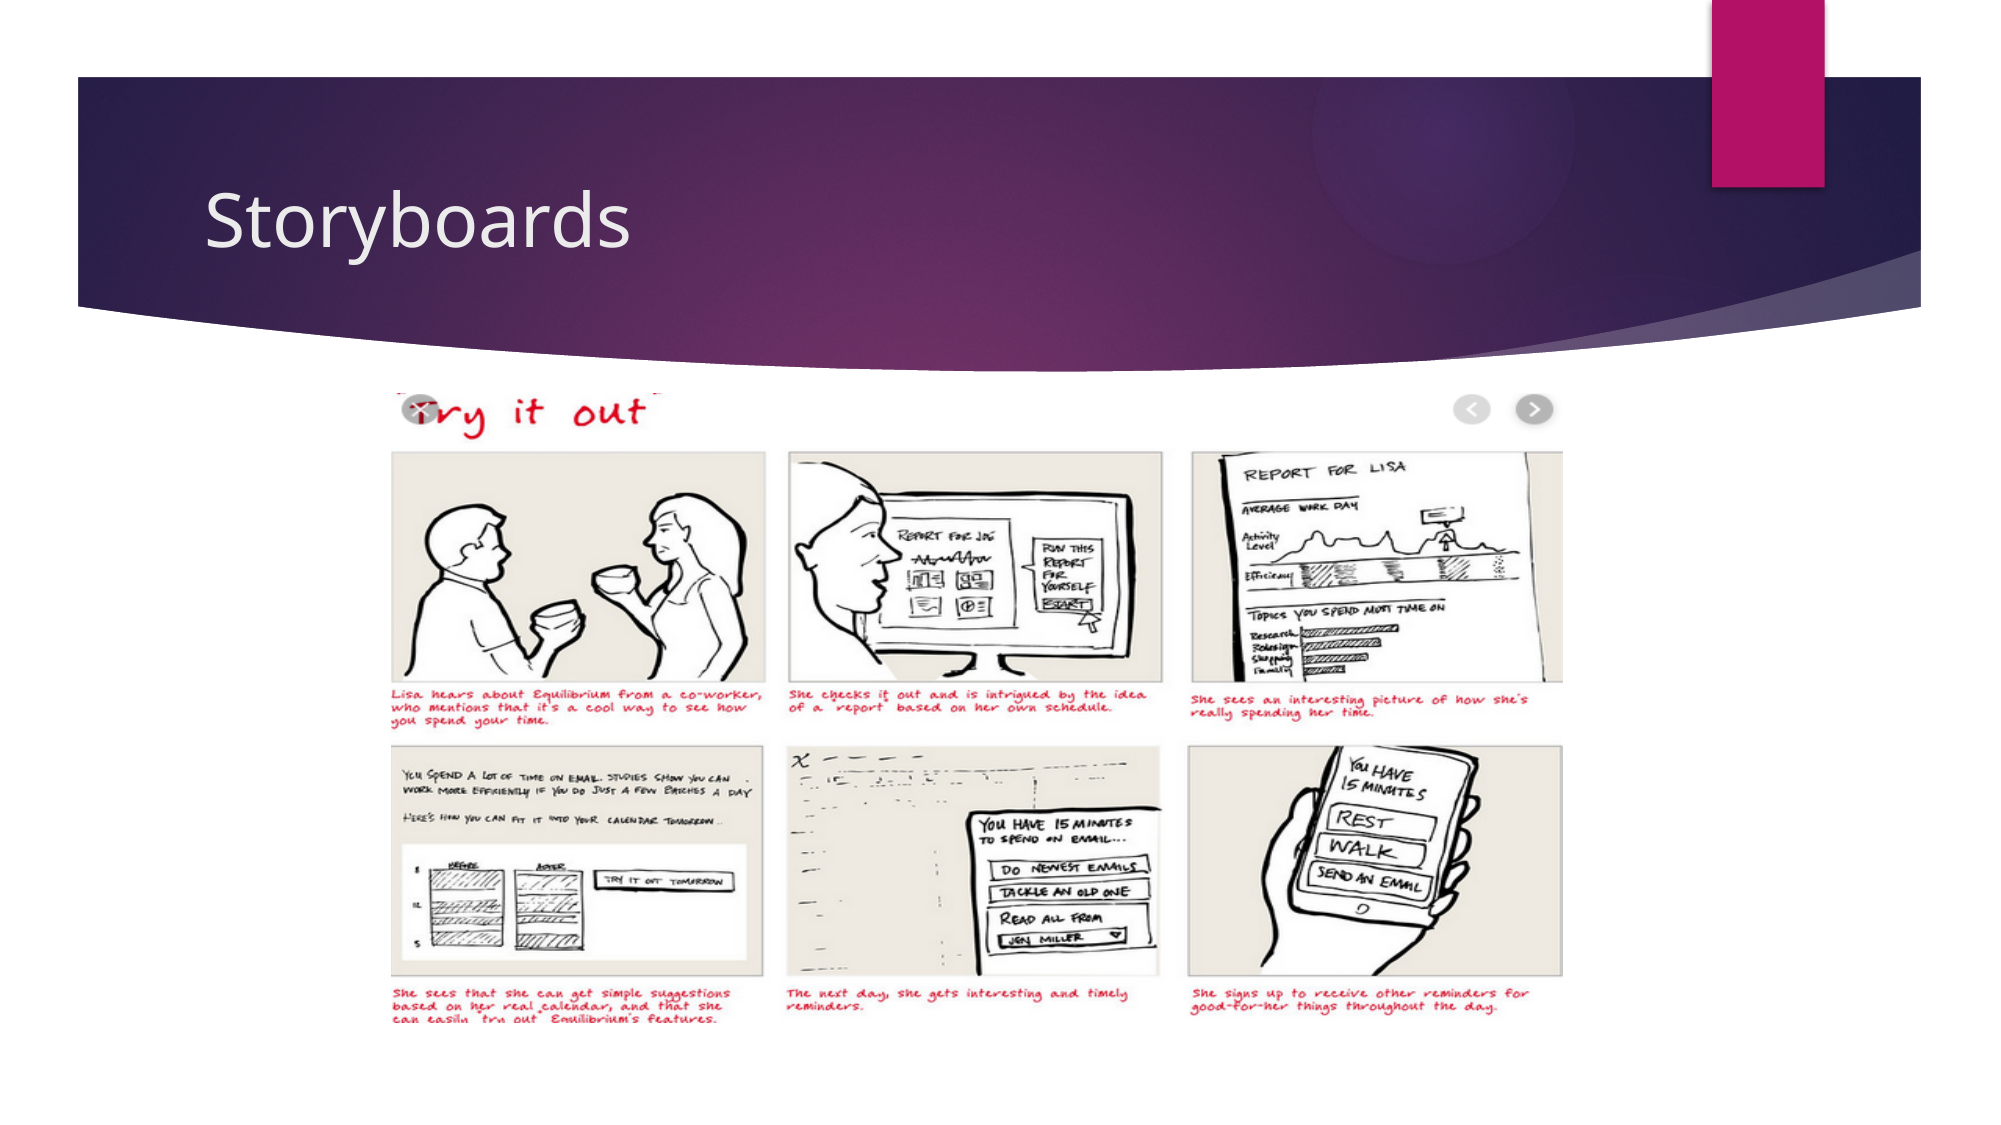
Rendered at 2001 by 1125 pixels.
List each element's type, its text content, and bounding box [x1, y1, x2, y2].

picture [391, 393, 1563, 1024]
title Storyboards [189, 159, 1627, 276]
